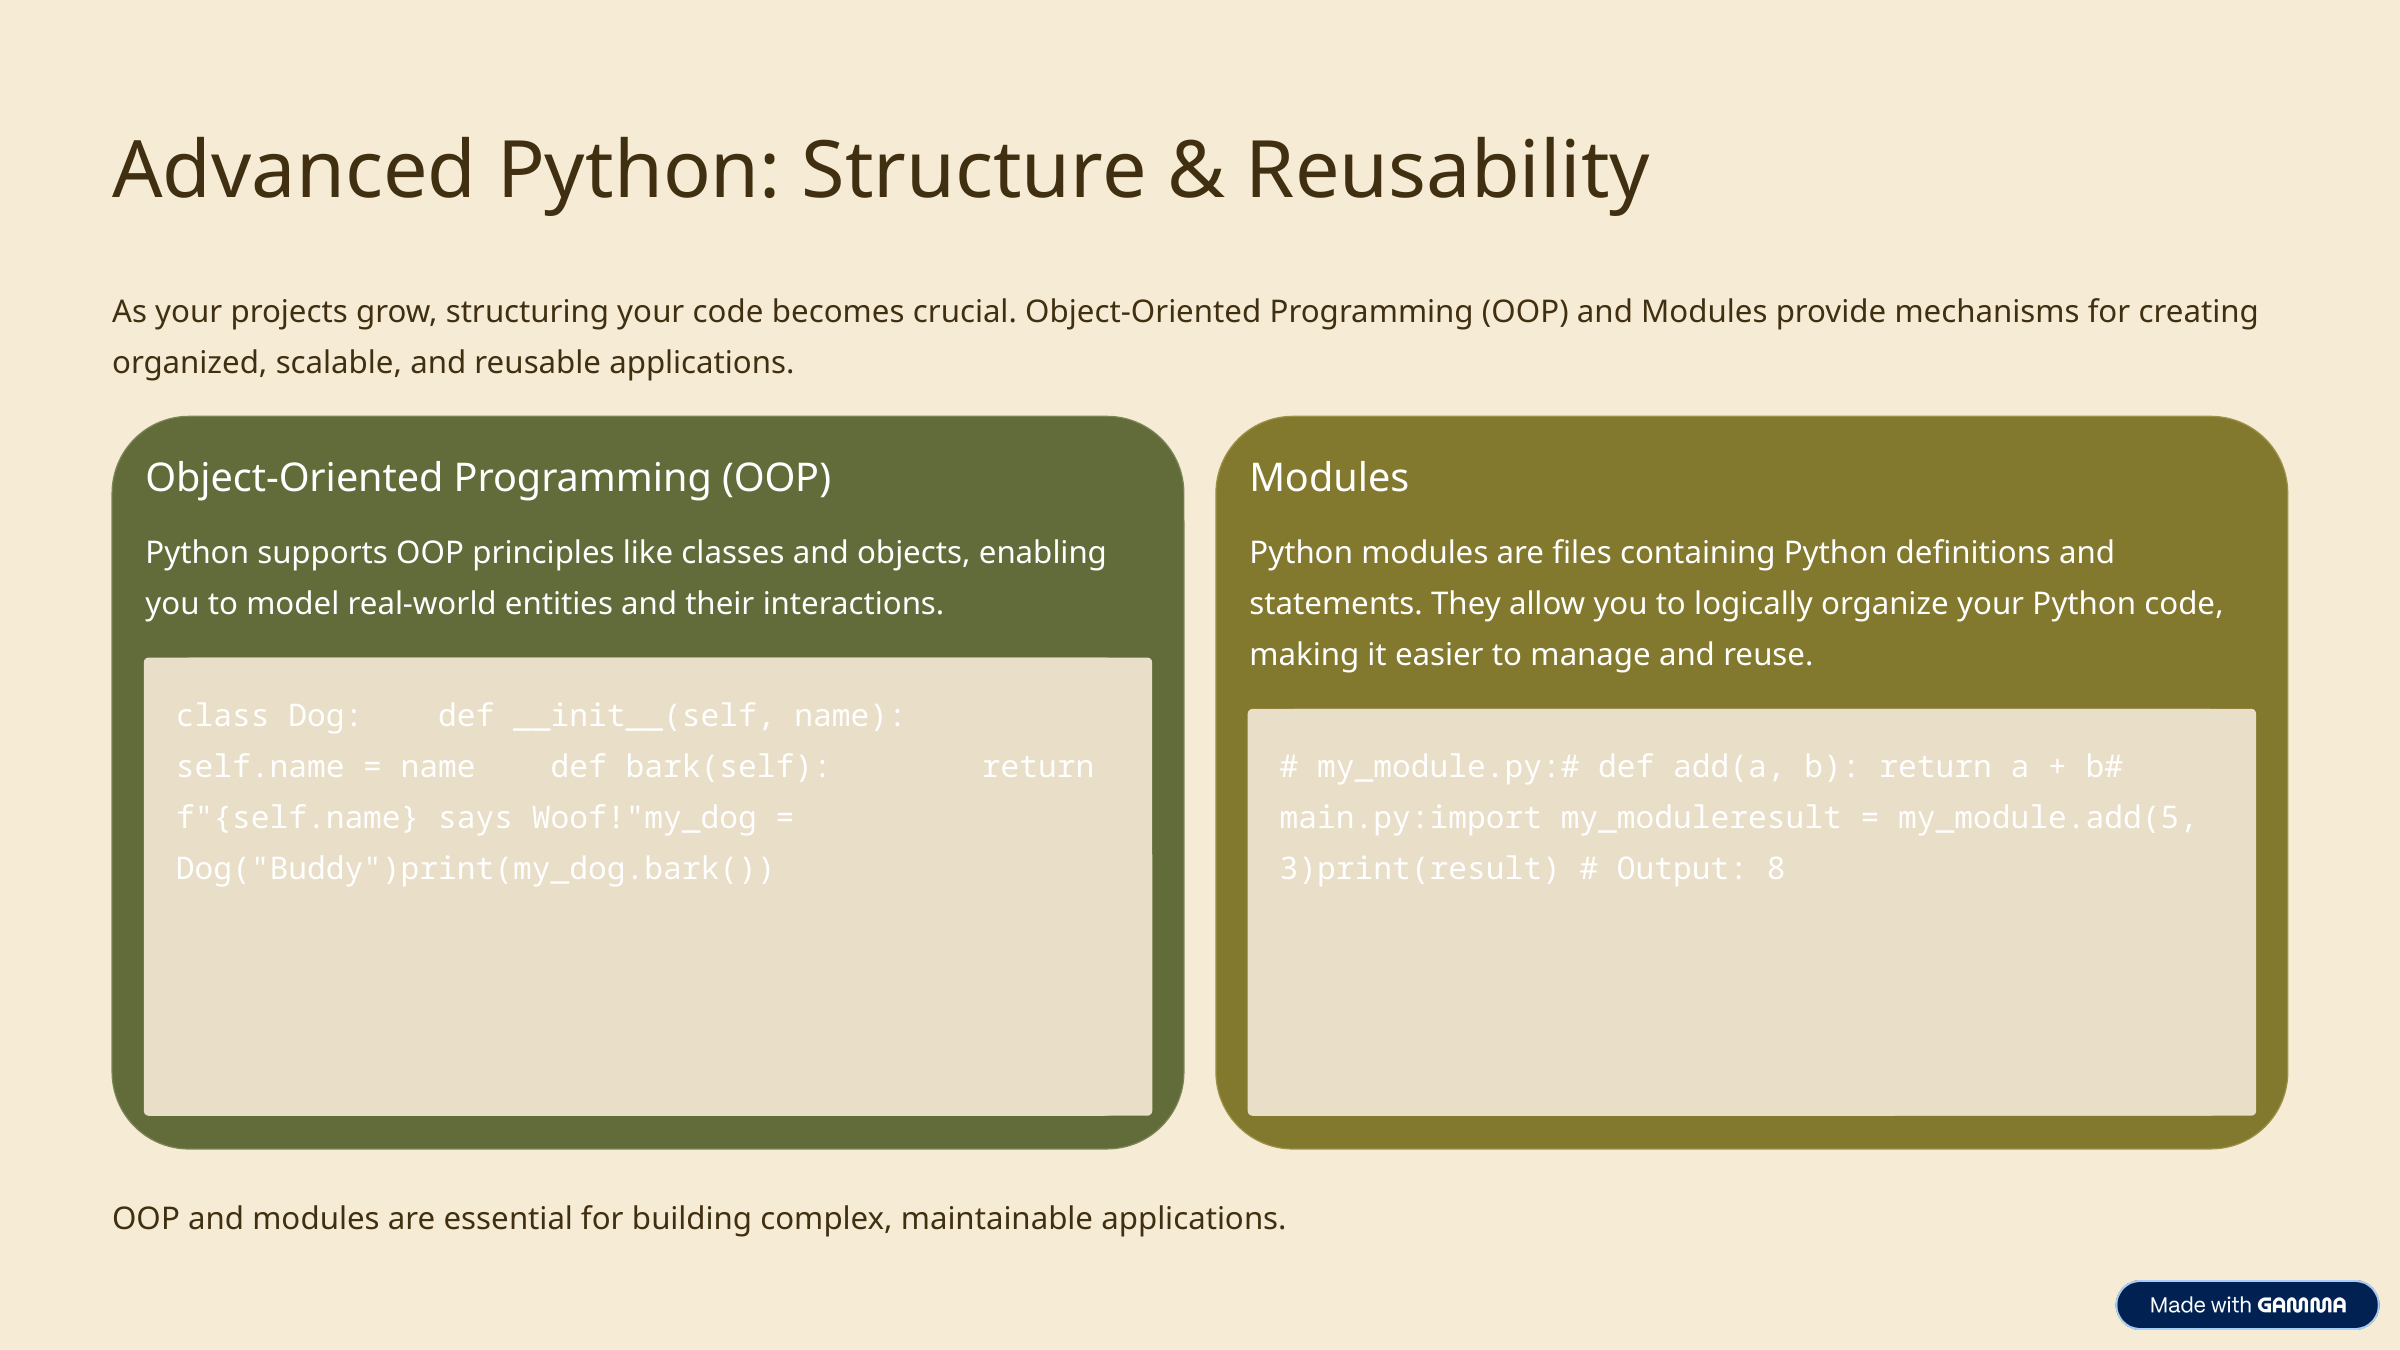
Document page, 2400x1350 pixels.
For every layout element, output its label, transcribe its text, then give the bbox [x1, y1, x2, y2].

text_box OOP and modules are essential for building complex, maintainable applications. [112, 1185, 2288, 1237]
text_box Object-Oriented Programming (OOP) [145, 449, 846, 500]
text_box [1247, 708, 2257, 1116]
text_box # my_module.py:# def add(a, b): return a + b# main.py:import my_moduleresult = my_module.add(5, 3)print(result) # Output: 8 [1279, 732, 2225, 1092]
text_box As your projects grow, structuring your code becomes crucial. Object-Oriented Programming (OOP) and Modules provide mechanisms for creating organized, scalable, and reusable applications. [112, 277, 2288, 381]
picture [2106, 1271, 2389, 1339]
text_box [112, 416, 1184, 1149]
text_box Python modules are files containing Python definitions and statements. They allow you to logically organize your Python code, making it easier to manage and reuse. [1249, 518, 2255, 673]
text_box Advanced Python: Structure & Reusability [112, 113, 1691, 214]
text_box Modules [1249, 449, 1650, 500]
text_box class Dog: def __init__(self, name): self.name = name def bark(self): return f"{self.name} says Woof!"my_dog = Dog("Buddy")print(my_dog.bark()) [175, 681, 1121, 1092]
text_box [1215, 416, 2288, 1149]
text_box Python supports OOP principles like classes and objects, enabling you to model real-world entities and their interactions. [145, 518, 1151, 622]
text_box [143, 657, 1153, 1116]
